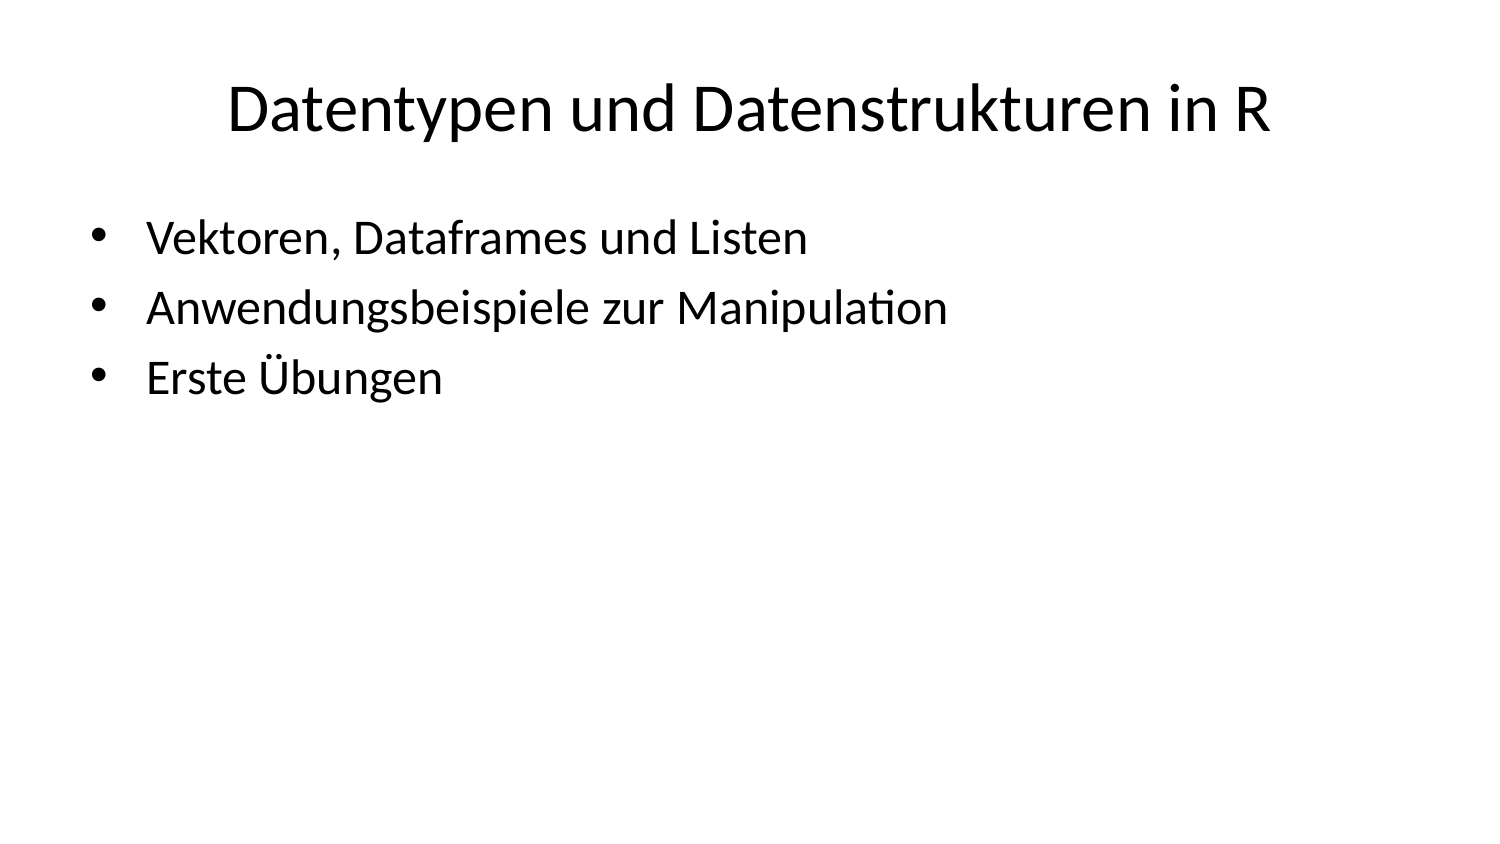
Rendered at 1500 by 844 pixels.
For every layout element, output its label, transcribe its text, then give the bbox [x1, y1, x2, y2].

title Datentypen und Datenstrukturen in R [75, 33, 1425, 175]
list Vektoren, Dataframes und Listen Anwendungsbeispiele zur Manipulation Erste Übungen [75, 196, 1425, 754]
